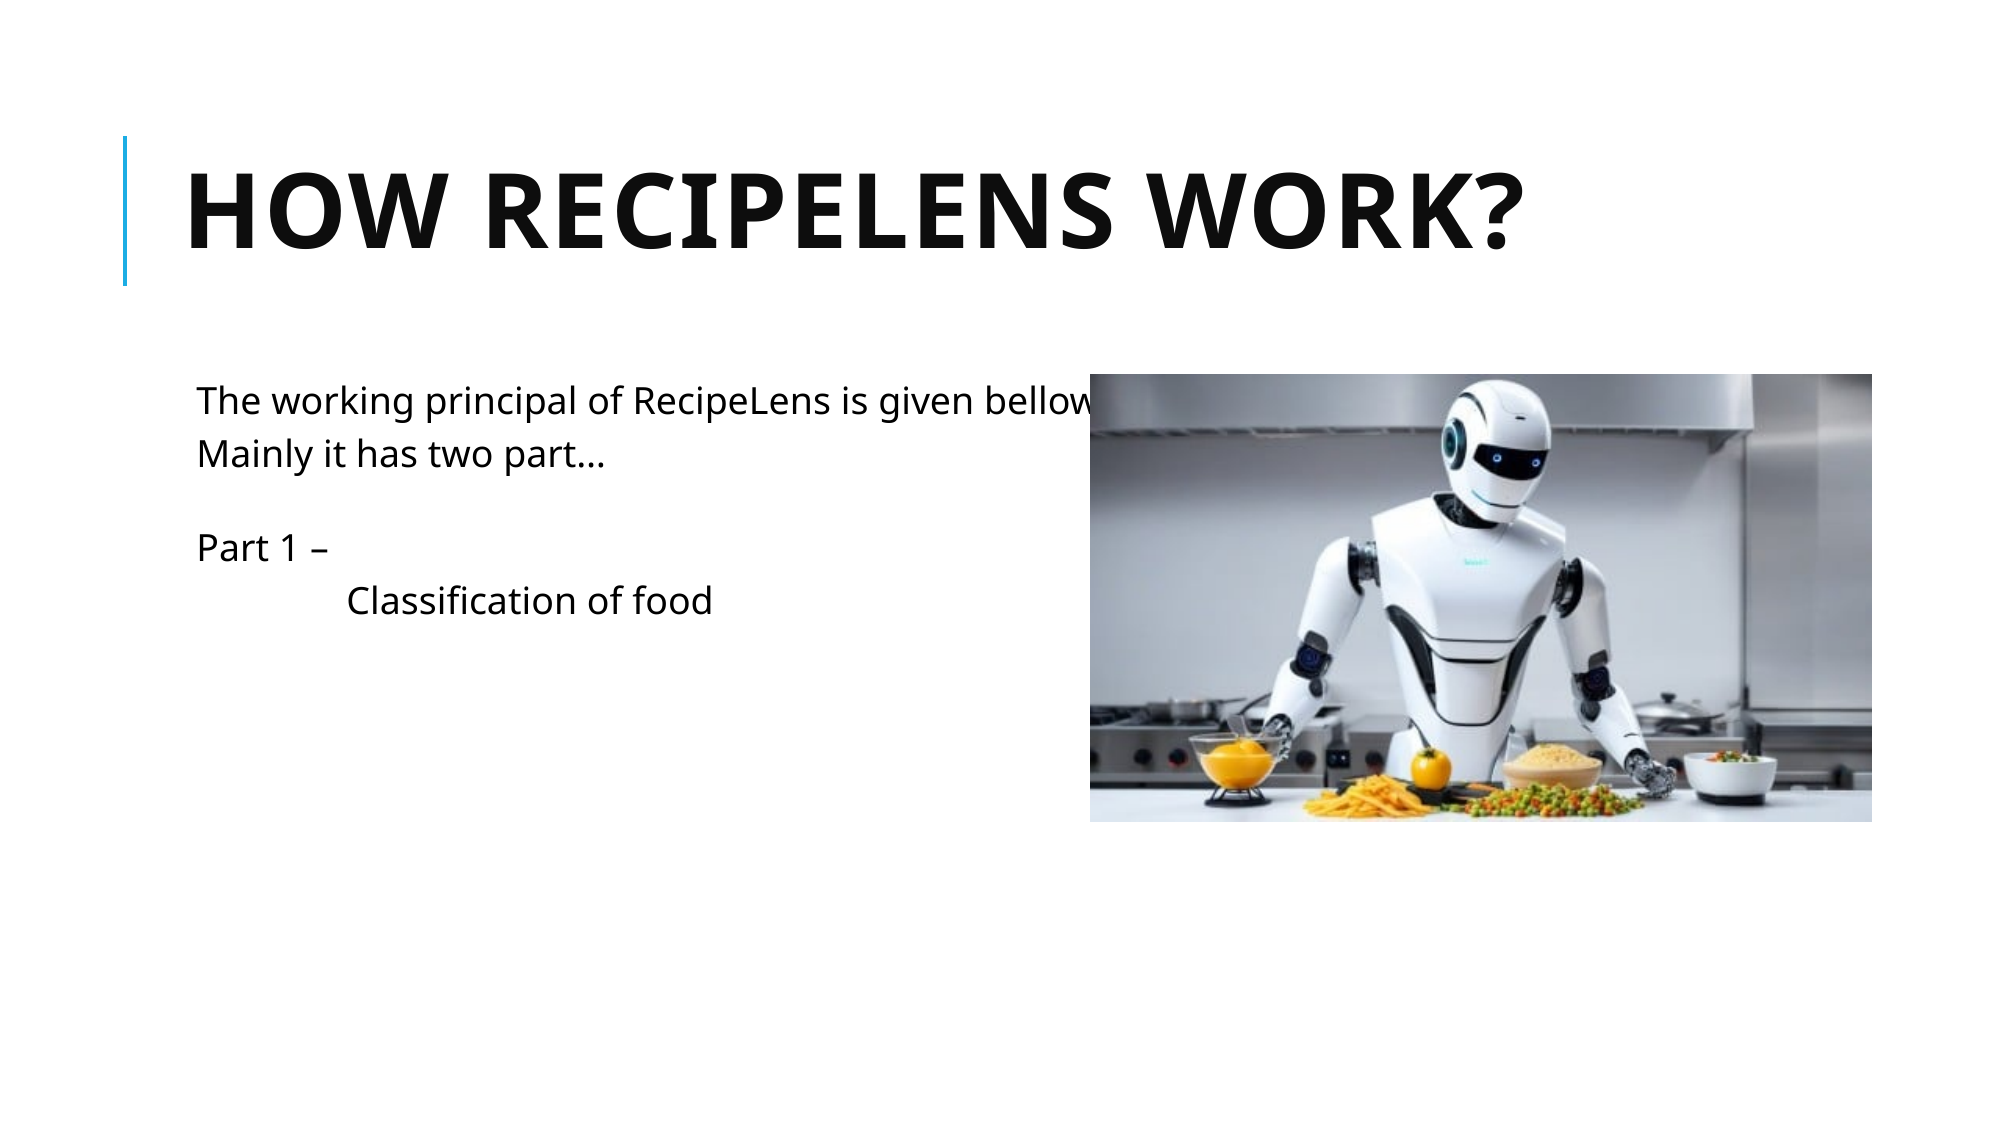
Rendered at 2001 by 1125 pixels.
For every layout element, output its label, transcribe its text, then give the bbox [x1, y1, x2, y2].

list The working principal of RecipeLens is given bellow – Mainly it has two part… Part 1 – Classification of food [168, 375, 1763, 1035]
title How recipelens work? [168, 96, 1763, 342]
picture [1089, 374, 1872, 823]
